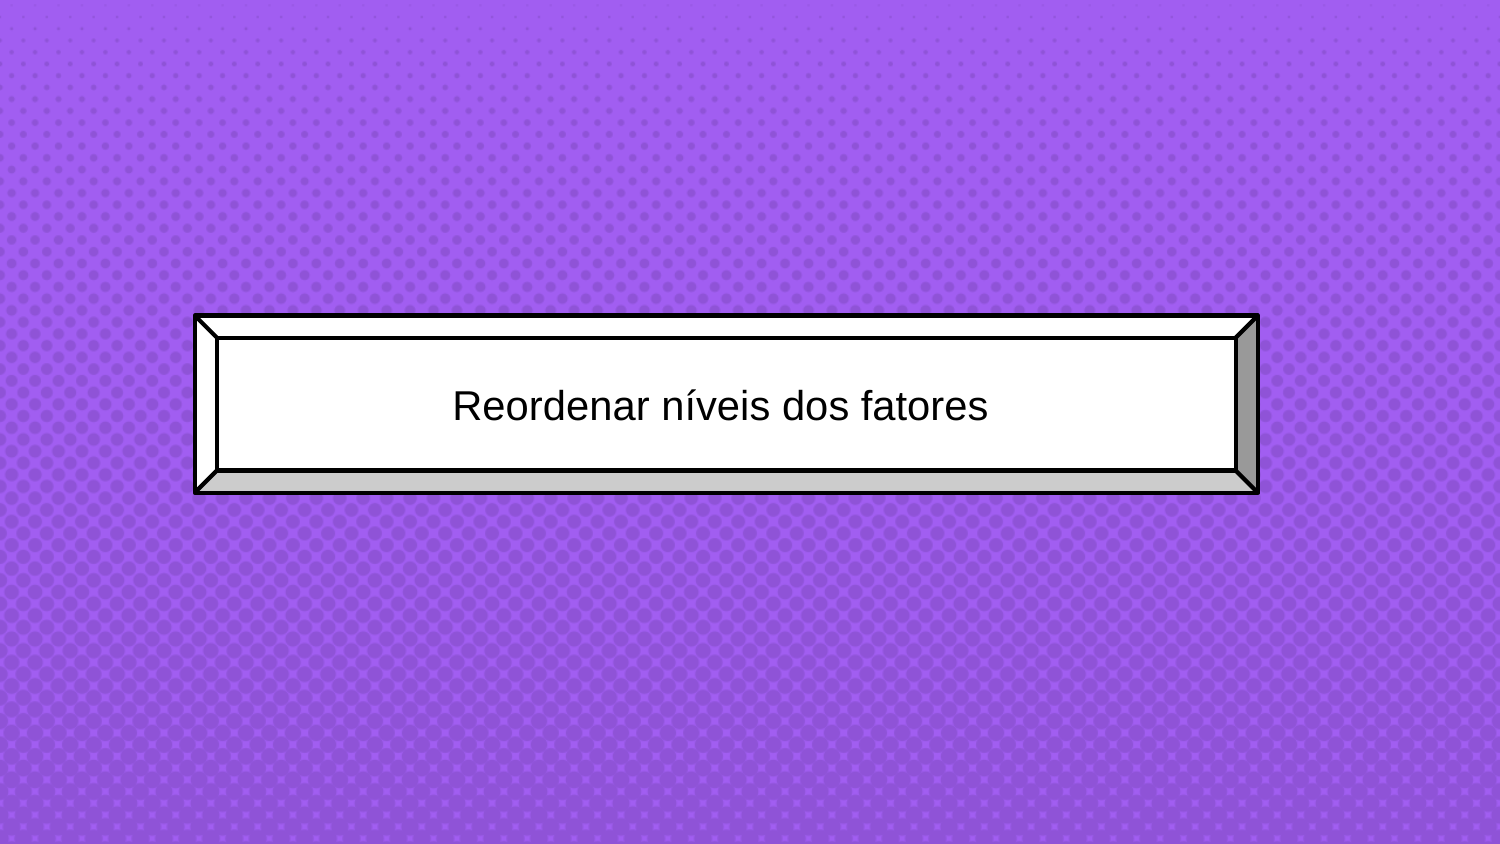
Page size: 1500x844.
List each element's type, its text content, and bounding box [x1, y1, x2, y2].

text_box Reordenar níveis dos fatores [193, 313, 1260, 495]
